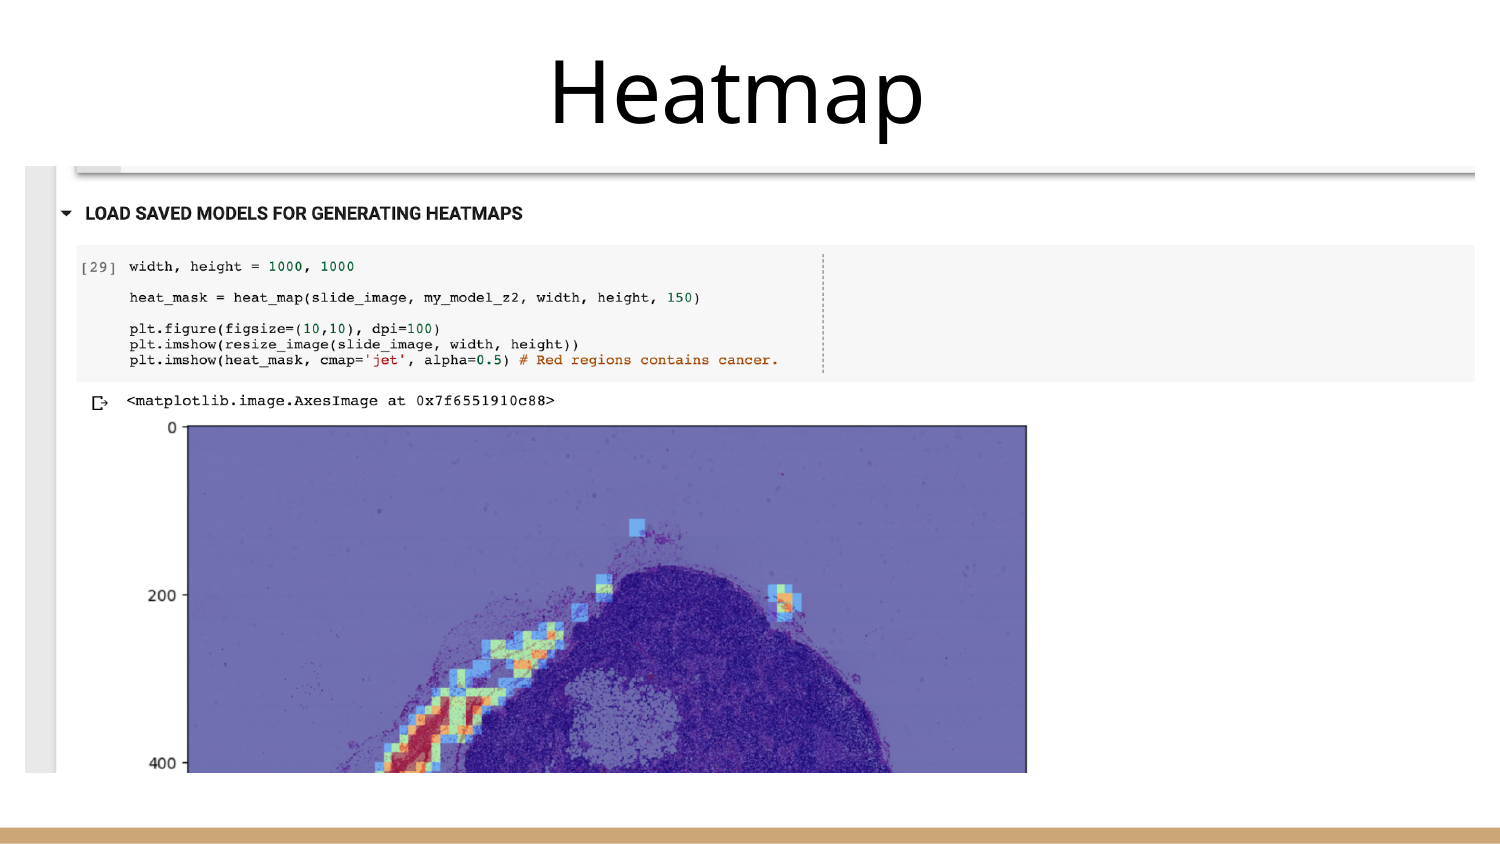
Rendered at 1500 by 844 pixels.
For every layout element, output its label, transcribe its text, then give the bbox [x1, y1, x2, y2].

picture [25, 166, 1475, 773]
title Heatmap [38, 19, 1435, 157]
